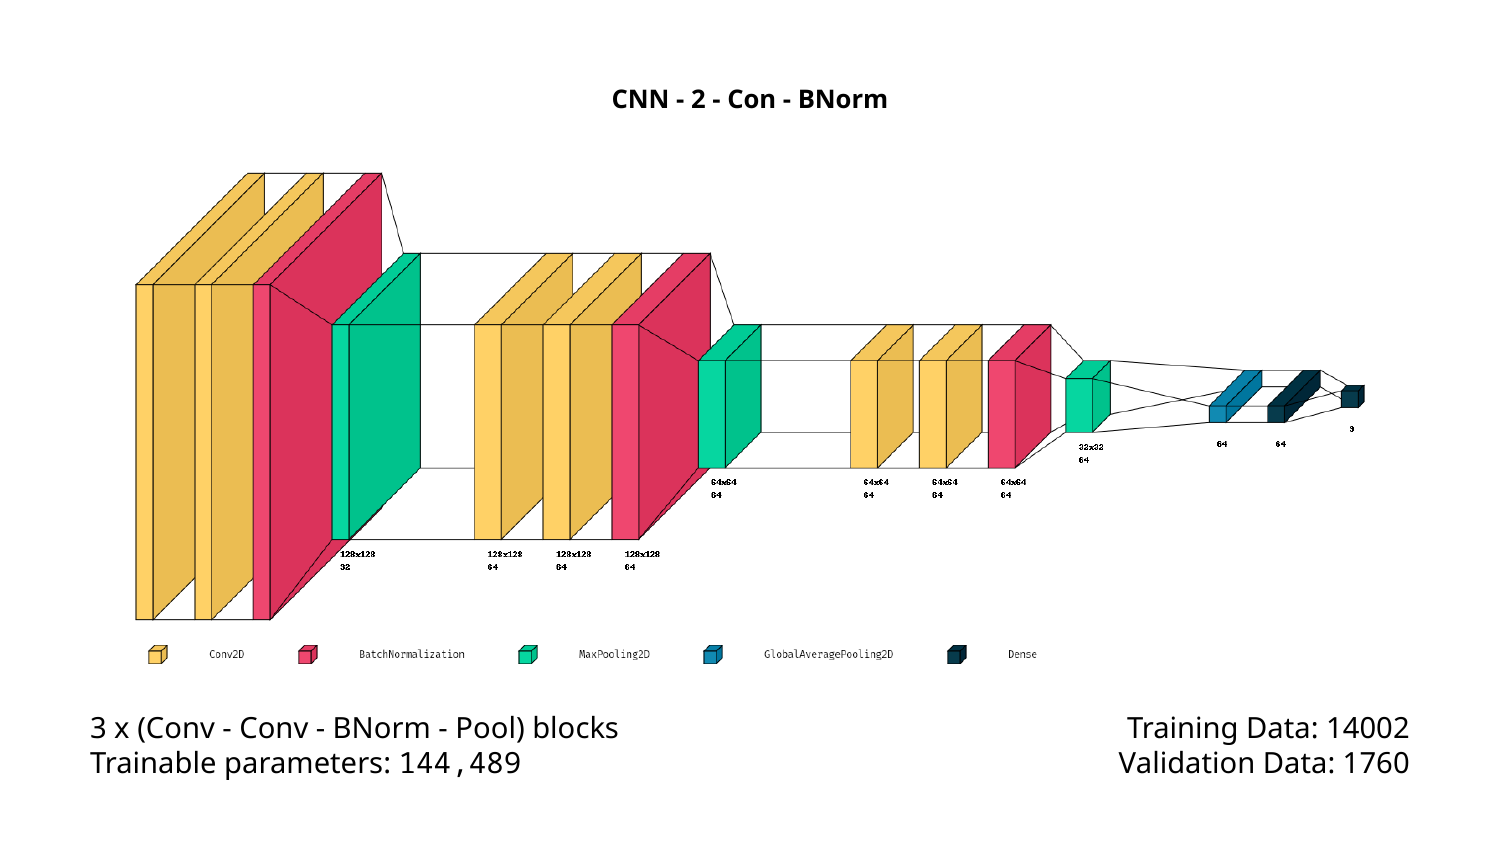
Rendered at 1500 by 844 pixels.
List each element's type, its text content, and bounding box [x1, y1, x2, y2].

text_box 3 x (Conv - Conv - BNorm - Pool) blocks Trainable parameters: 144,489 [75, 693, 633, 794]
title CNN - 2 - Con - BNorm [75, 67, 1425, 129]
picture [119, 163, 1381, 680]
text_box Training Data: 14002 Validation Data: 1760 [633, 693, 1425, 794]
